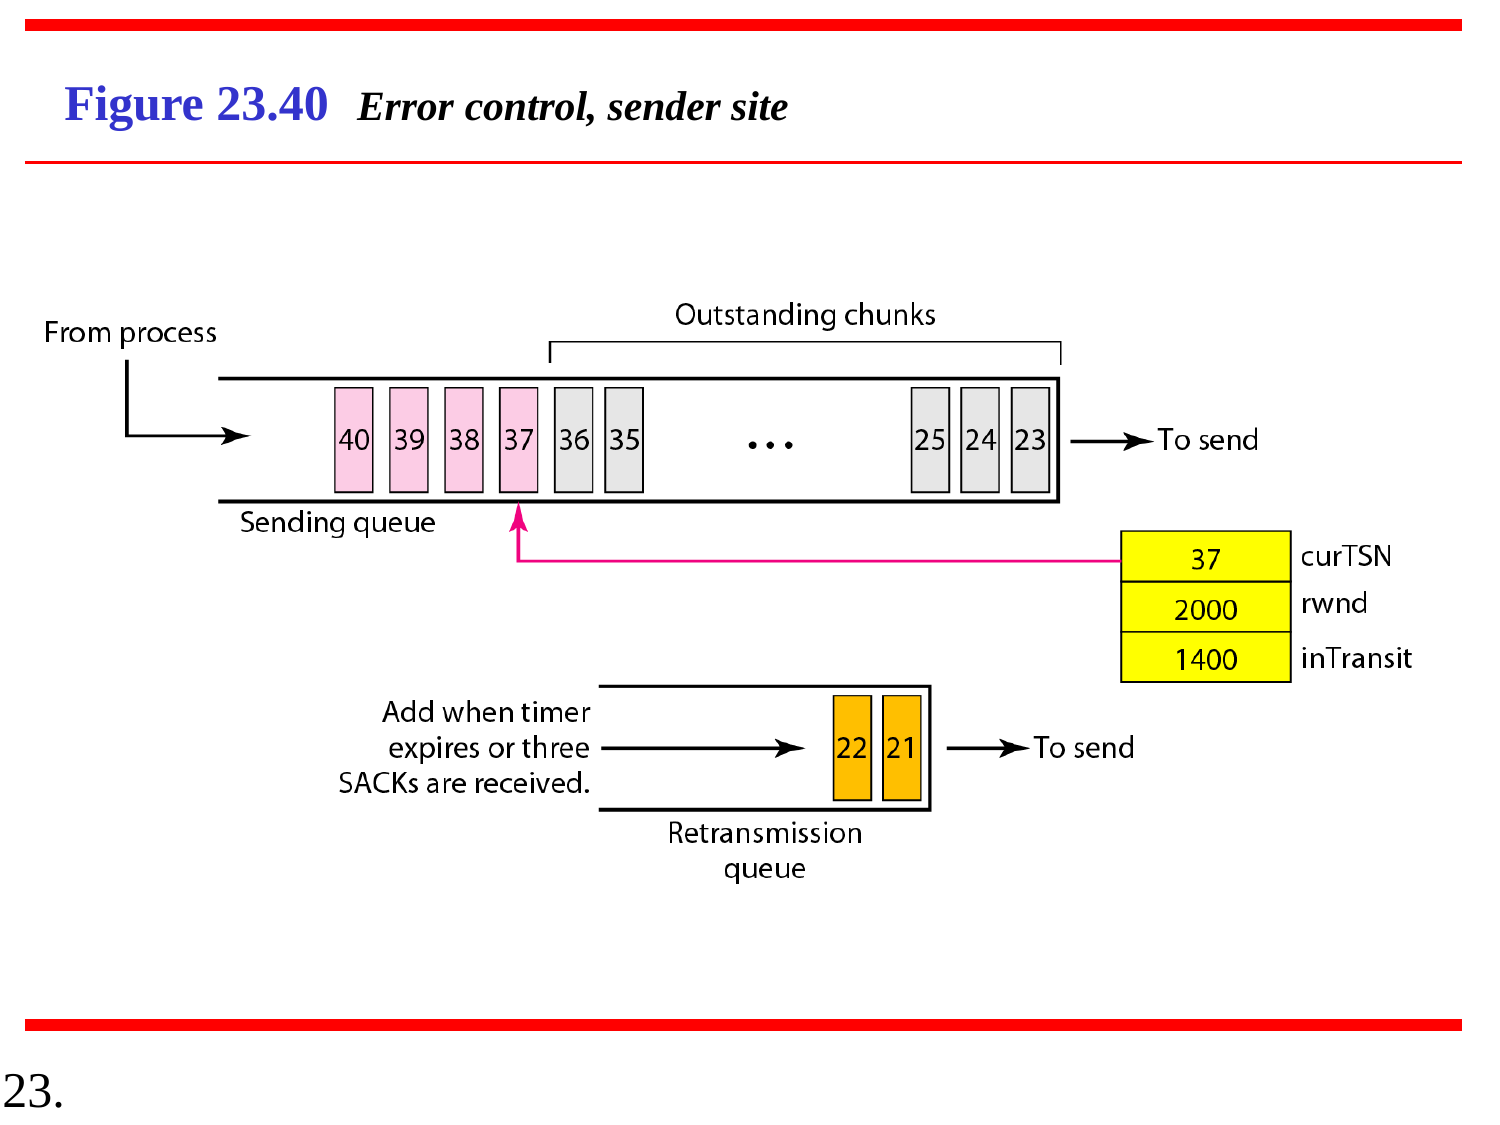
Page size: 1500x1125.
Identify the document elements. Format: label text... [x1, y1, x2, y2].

picture [45, 302, 1412, 884]
title Figure 23.40 Error control, sender site [62, 68, 791, 259]
slide_number 23.101 [0, 1060, 122, 1125]
